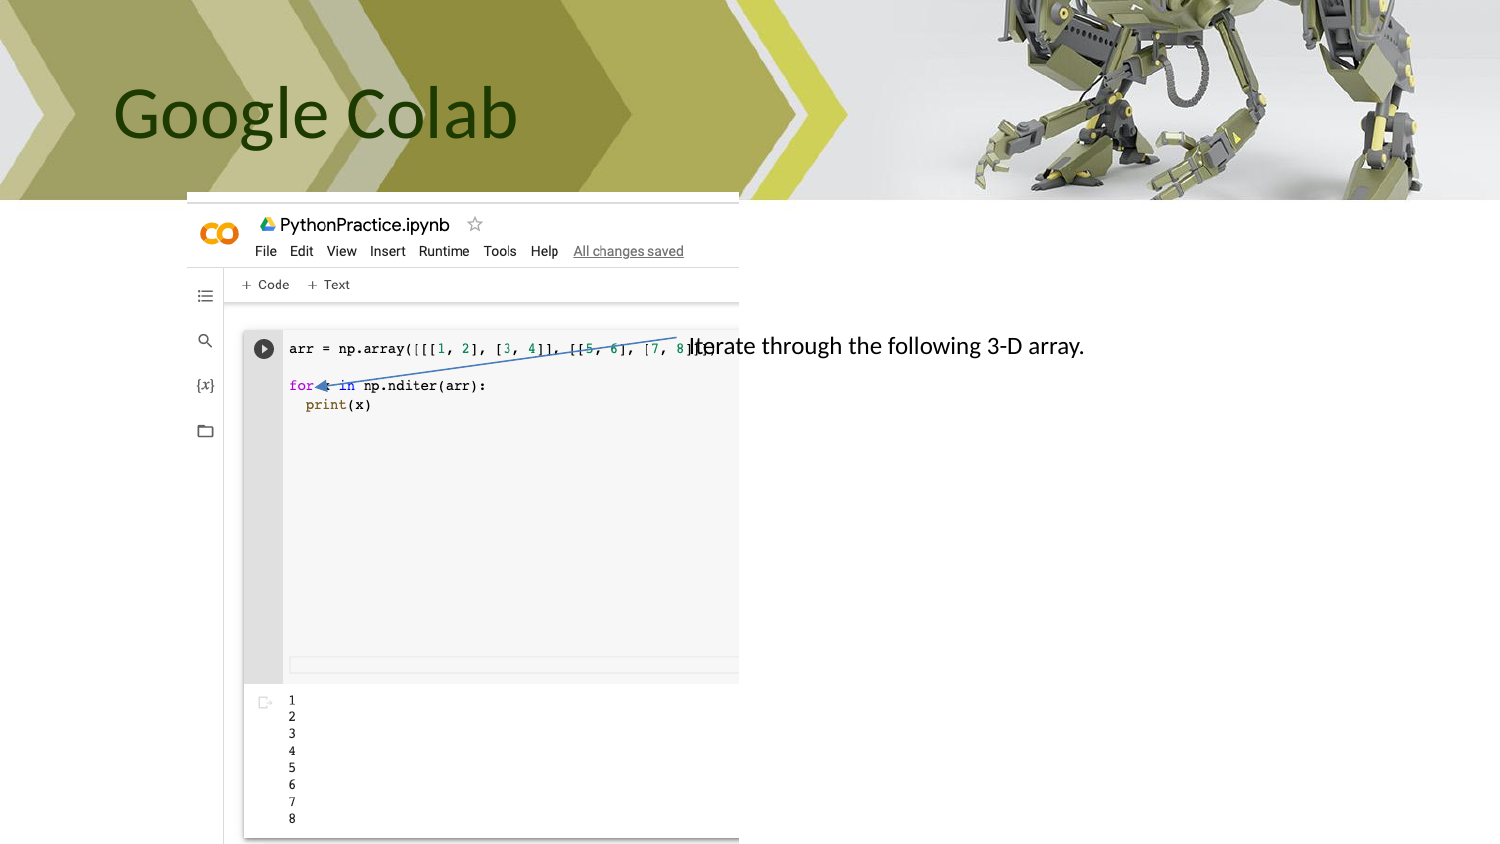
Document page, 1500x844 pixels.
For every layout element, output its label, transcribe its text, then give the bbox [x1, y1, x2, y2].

text_box Iterate through the following 3-D array. [744, 321, 1427, 427]
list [187, 192, 739, 844]
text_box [314, 337, 677, 388]
picture [0, 0, 1500, 844]
title Google Colab [98, 46, 1402, 172]
